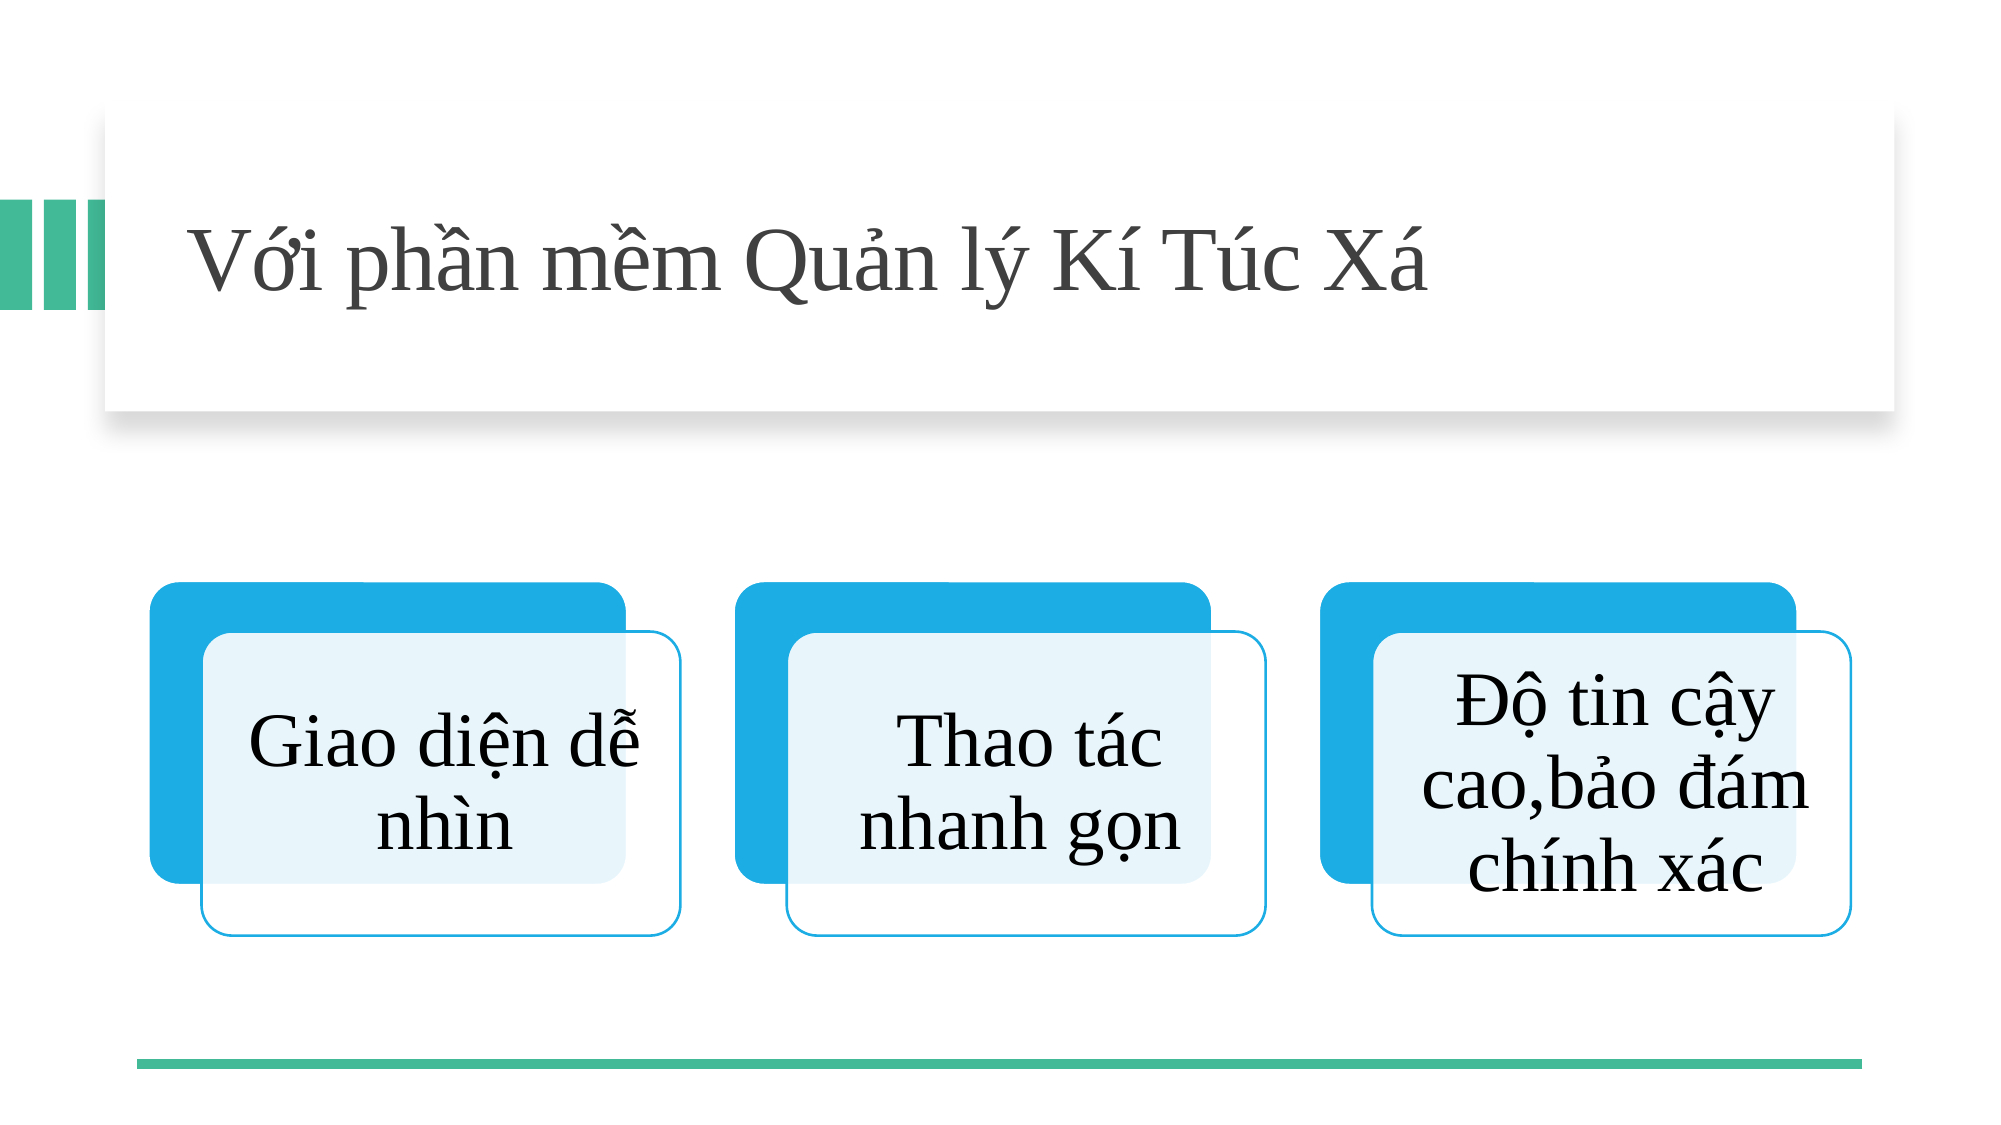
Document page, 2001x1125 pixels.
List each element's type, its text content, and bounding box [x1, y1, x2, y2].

title Với phần mềm Quản lý Kí Túc Xá [171, 132, 1840, 388]
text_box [0, 199, 121, 311]
text_box [104, 99, 1896, 413]
text_box [0, 0, 2000, 1125]
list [147, 494, 1852, 1022]
